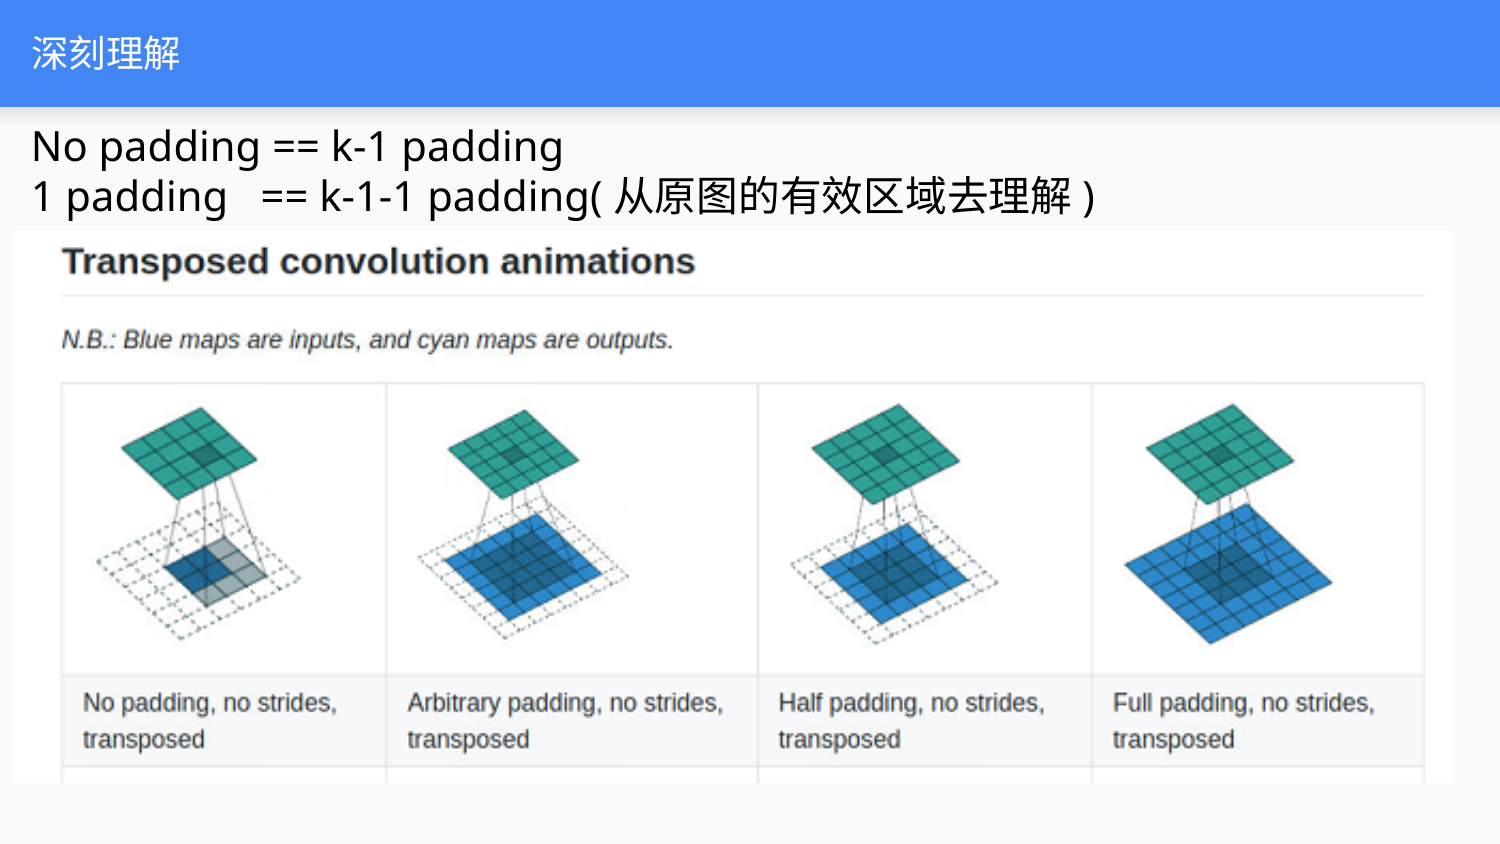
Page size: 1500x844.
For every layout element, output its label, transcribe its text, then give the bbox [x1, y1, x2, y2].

picture [13, 231, 1454, 783]
text_box No padding == k-1 padding 1 padding == k-1-1 padding(从原图的有效区域去理解) [16, 112, 1190, 230]
title 深刻理解 [16, 2, 1464, 102]
